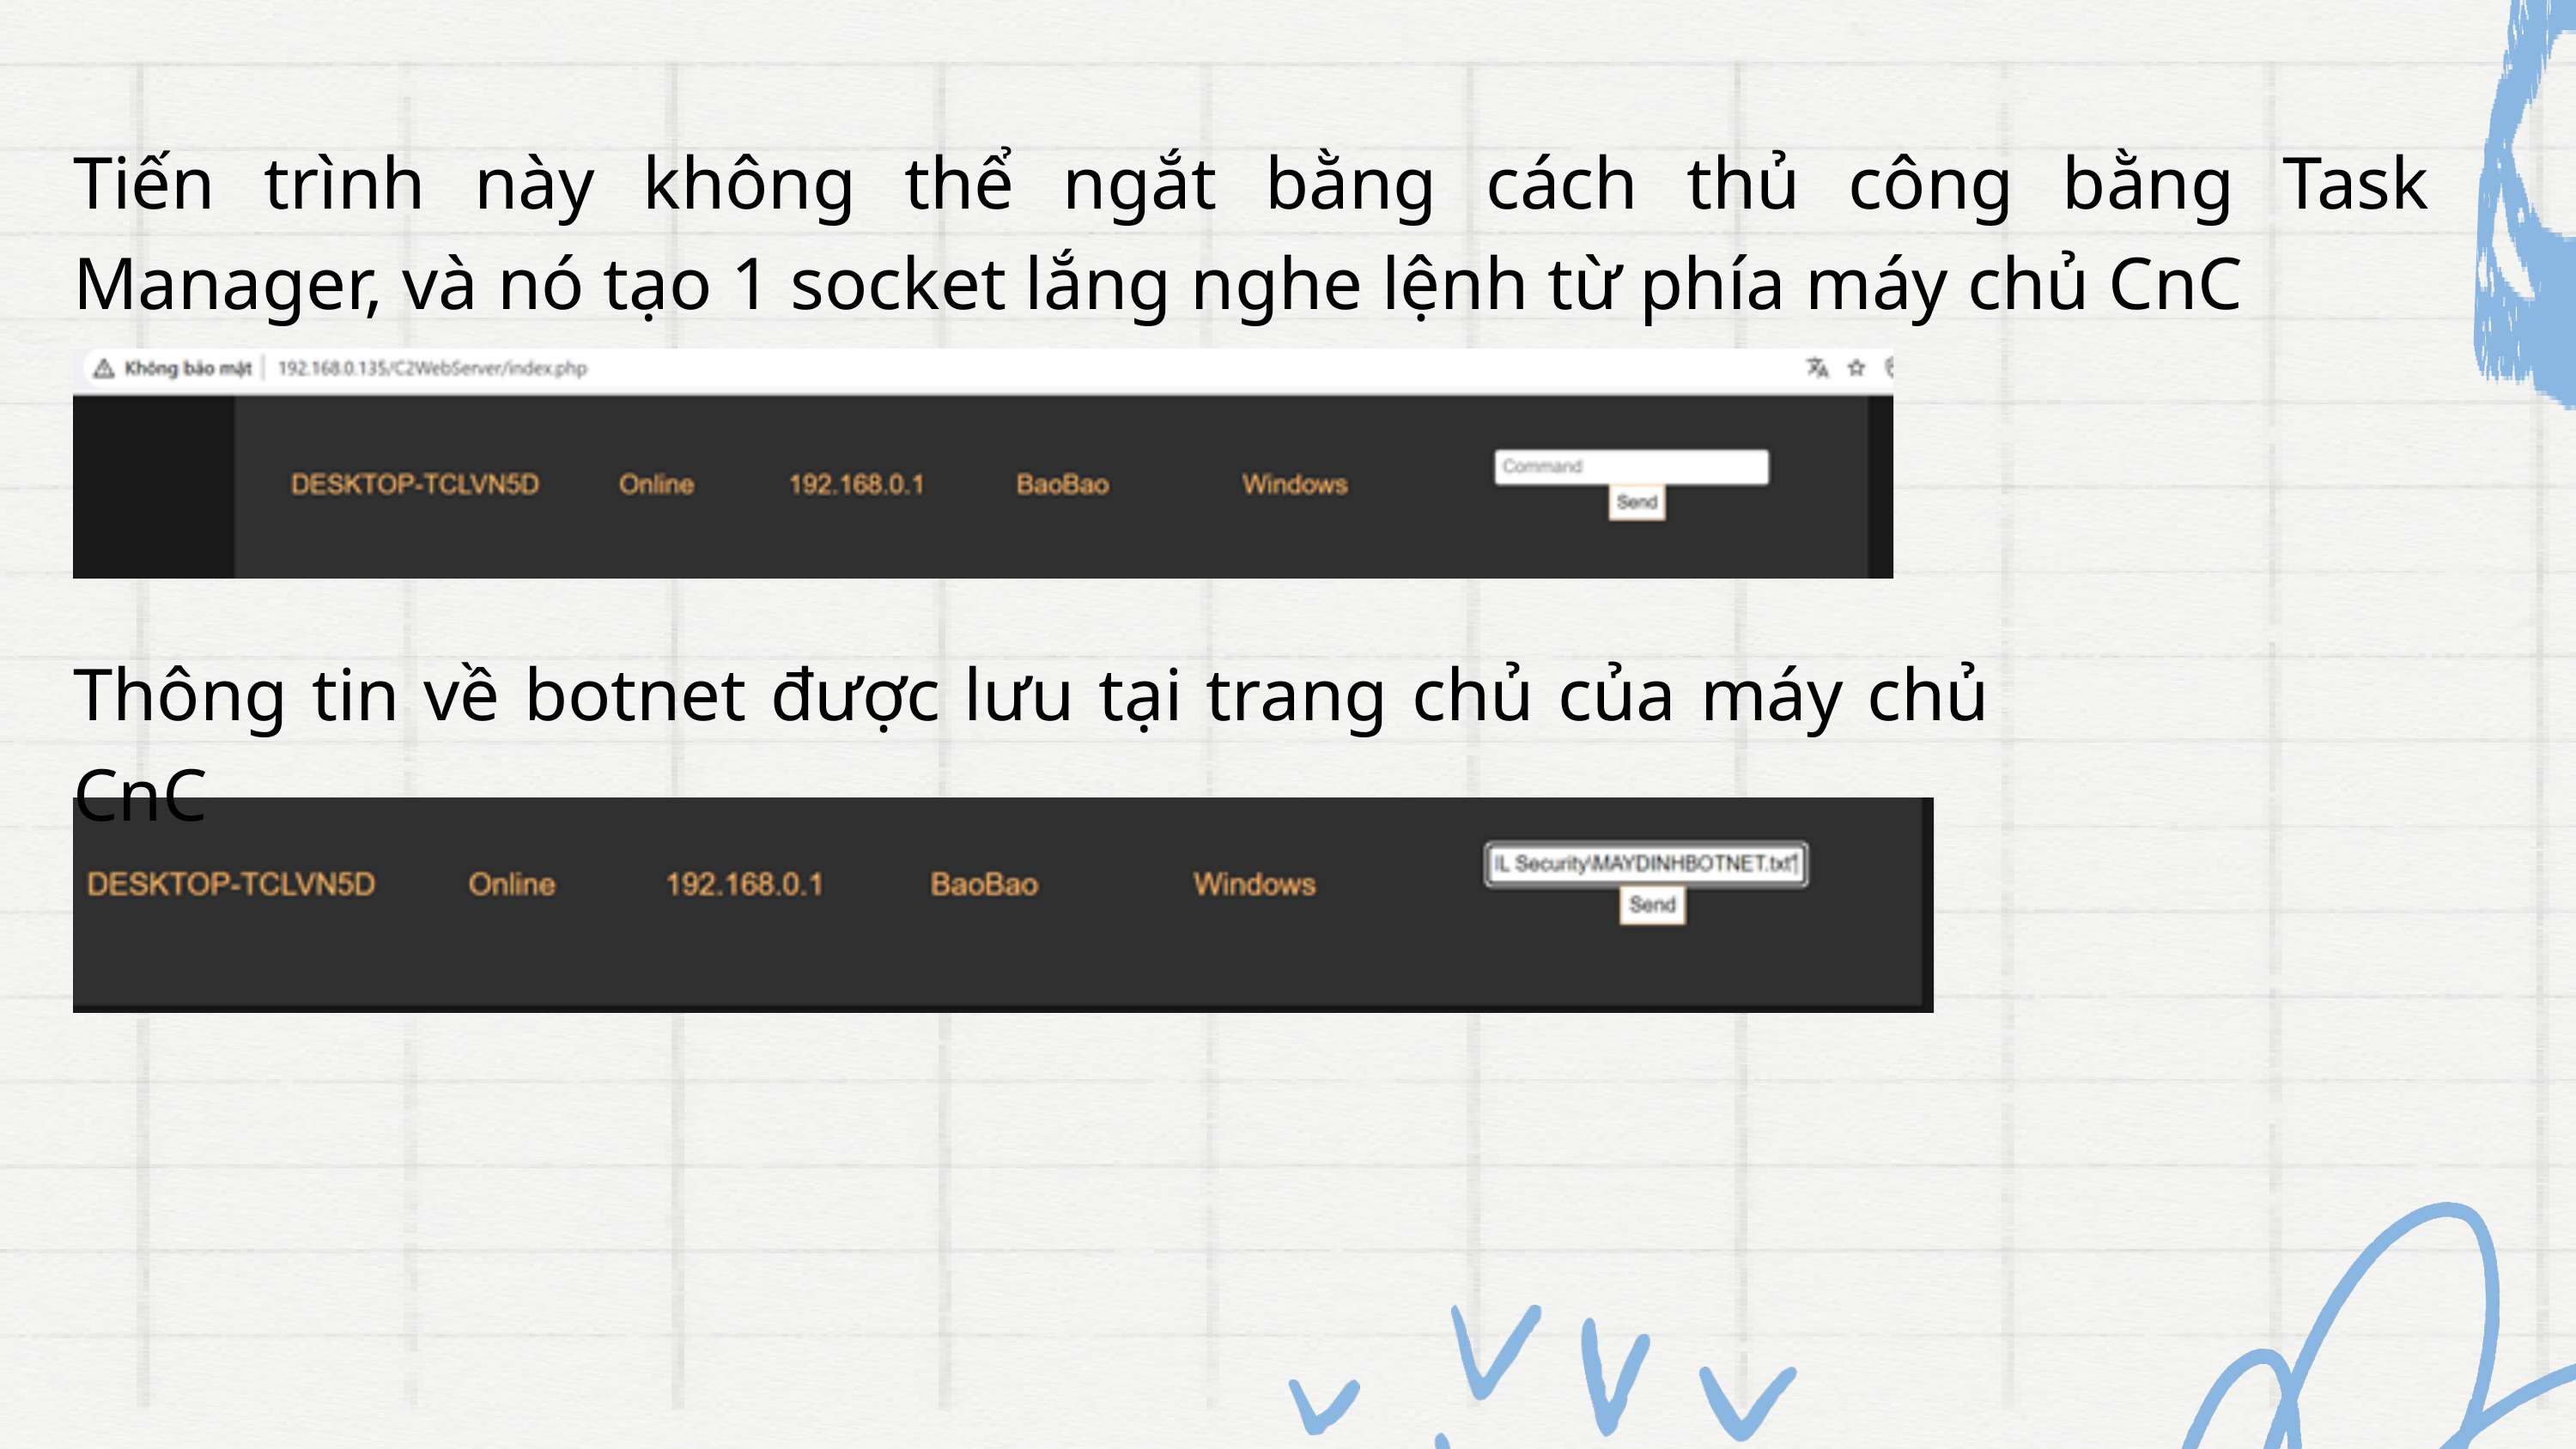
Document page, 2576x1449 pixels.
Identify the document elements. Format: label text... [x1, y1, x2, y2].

text_box [73, 835, 1935, 1013]
text_box [2162, 1202, 2576, 1449]
text_box [73, 349, 1894, 579]
text_box [1288, 1303, 1862, 1449]
text_box [2470, 0, 2576, 417]
text_box Tiến trình này không thể ngắt bằng cách thủ công bằng Task Manager, và nó tạo 1 socket lắng nghe lệnh từ phía máy chủ CnC [73, 123, 2432, 324]
text_box Thông tin về botnet được lưu tại trang chủ của máy chủ CnC [73, 634, 1992, 835]
text_box [0, 0, 2576, 1449]
